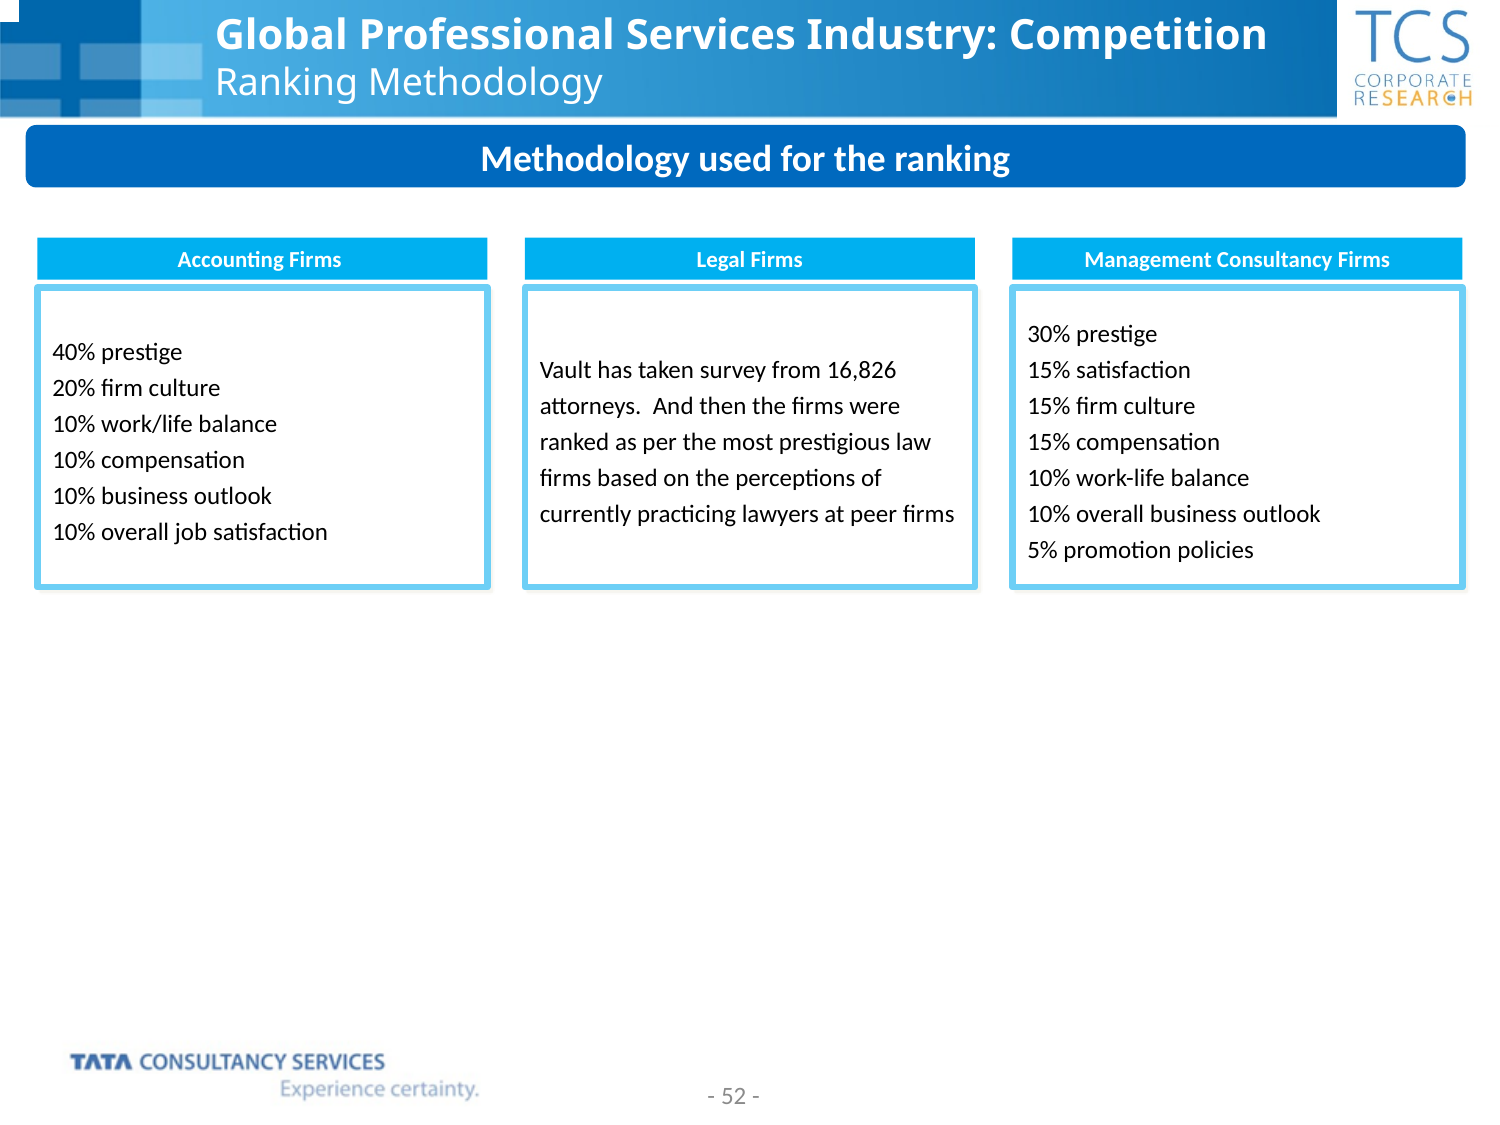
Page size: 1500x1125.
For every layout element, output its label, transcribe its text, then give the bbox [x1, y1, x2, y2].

text_box - 52 - [650, 1065, 775, 1125]
text_box Legal Firms [524, 237, 975, 280]
text_box 30% prestige 15% satisfaction 15% firm culture 15% compensation 10% work-life balance 10% overall business outlook 5% promotion policies [1012, 287, 1463, 588]
text_box Accounting Firms [37, 237, 488, 280]
picture [0, 0, 1500, 1124]
text_box 40% prestige 20% firm culture 10% work/life balance 10% compensation 10% business outlook 10% overall job satisfaction [37, 287, 488, 588]
text_box Management Consultancy Firms [1012, 237, 1463, 280]
text_box Vault has taken survey from 16,826 attorneys. And then the firms were ranked as per the most prestigious law firms based on the perceptions of currently practicing lawyers at peer firms [524, 287, 975, 588]
text_box Global Professional Services Industry: Competition Ranking Methodology [200, 0, 1363, 125]
text_box Methodology used for the ranking [25, 124, 1466, 188]
